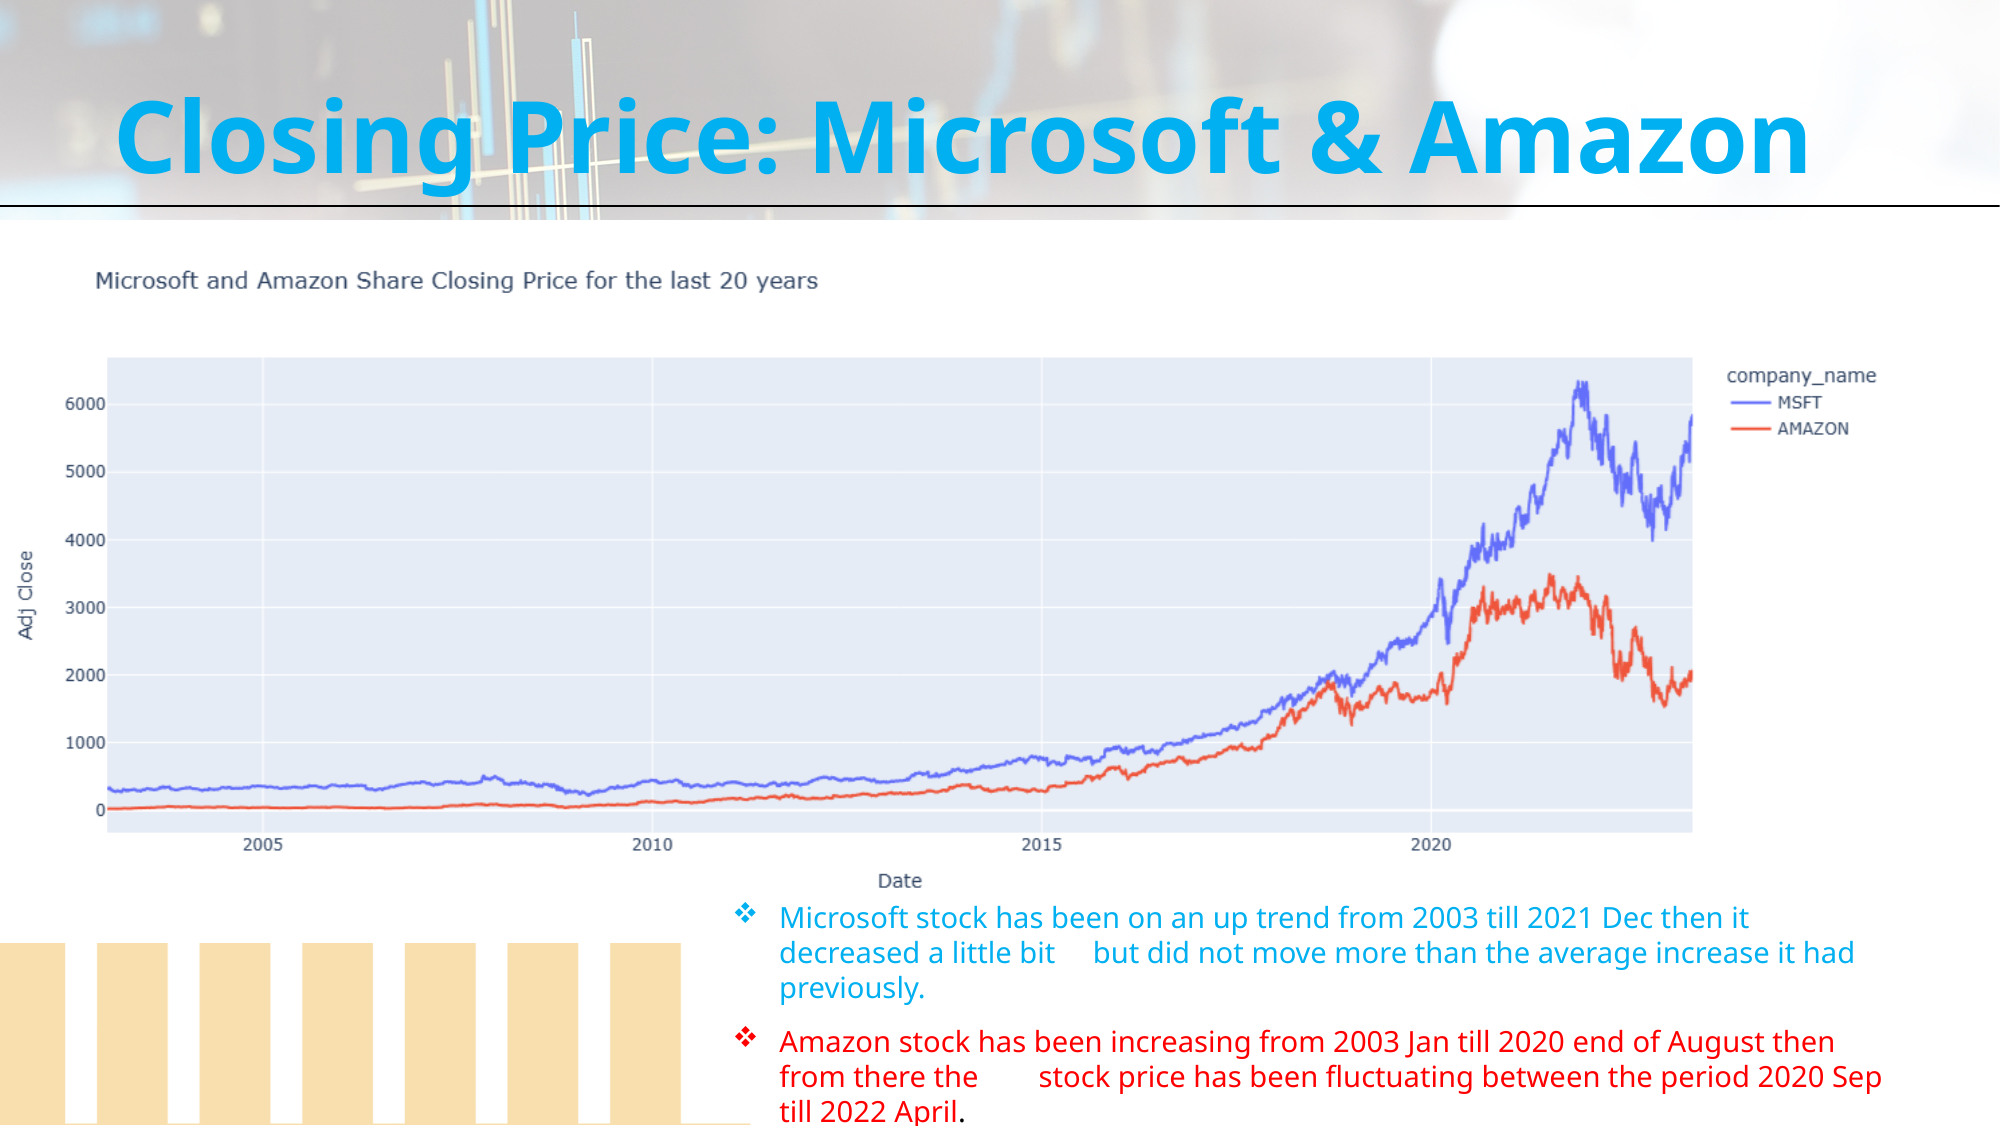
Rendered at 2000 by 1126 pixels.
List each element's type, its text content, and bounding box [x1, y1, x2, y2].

text_box Amazon stock has been increasing from 2003 Jan till 2020 end of August then from there the stock price has been fluctuating between the period 2020 Sep till 2022 April. [717, 1015, 1922, 1126]
text_box Microsoft stock has been on an up trend from 2003 till 2021 Dec then it decreased a little bit but did not move more than the average increase it had previously. [717, 954, 1899, 1015]
text_box Closing Price: Microsoft & Amazon [66, 66, 1863, 202]
picture [0, 0, 2000, 1125]
